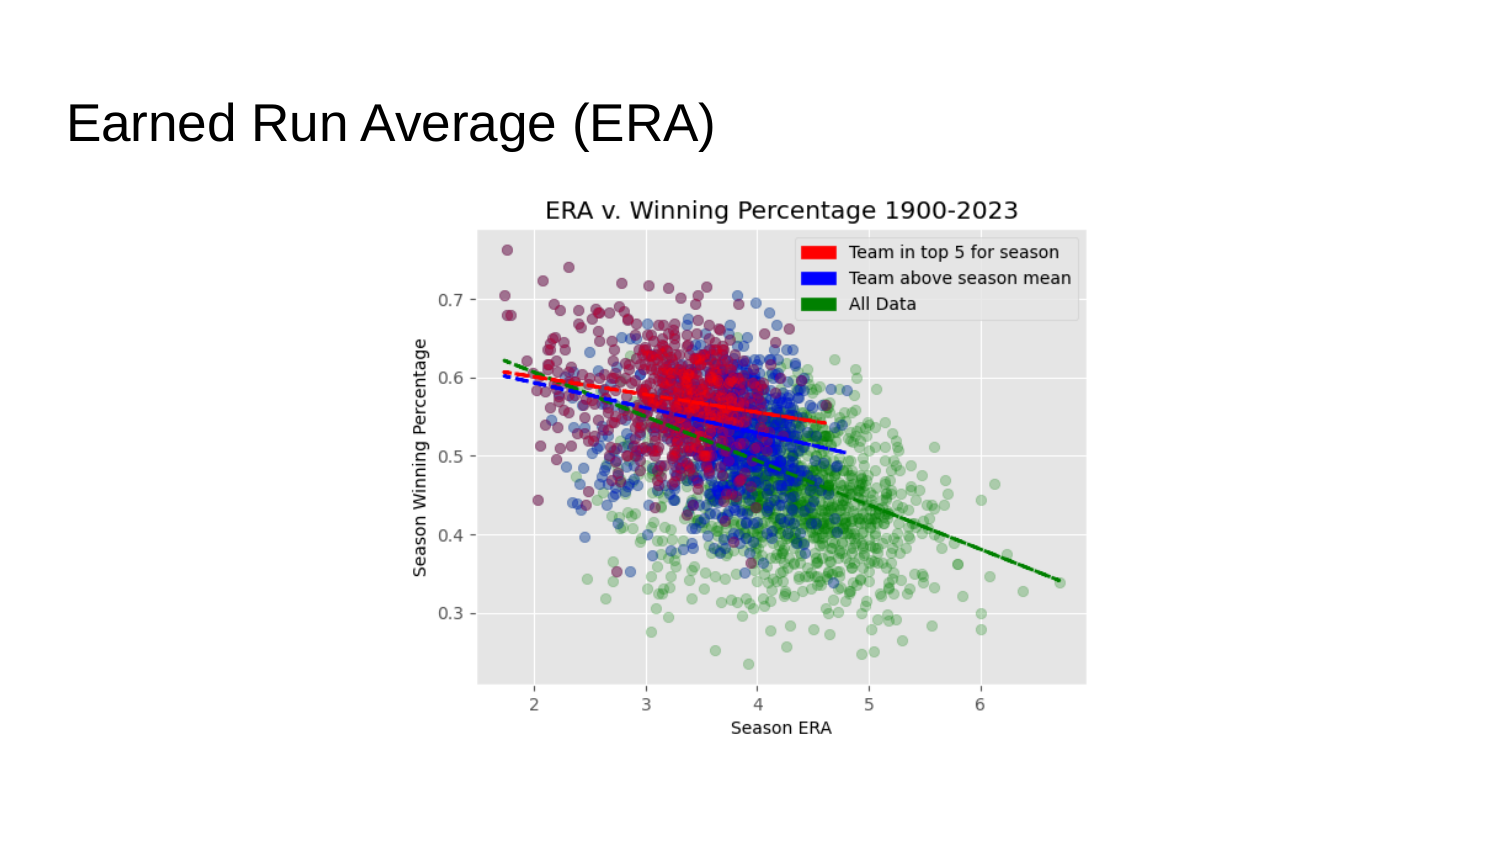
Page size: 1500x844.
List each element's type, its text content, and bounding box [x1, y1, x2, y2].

picture [401, 188, 1099, 750]
title Earned Run Average (ERA) [51, 72, 1449, 167]
